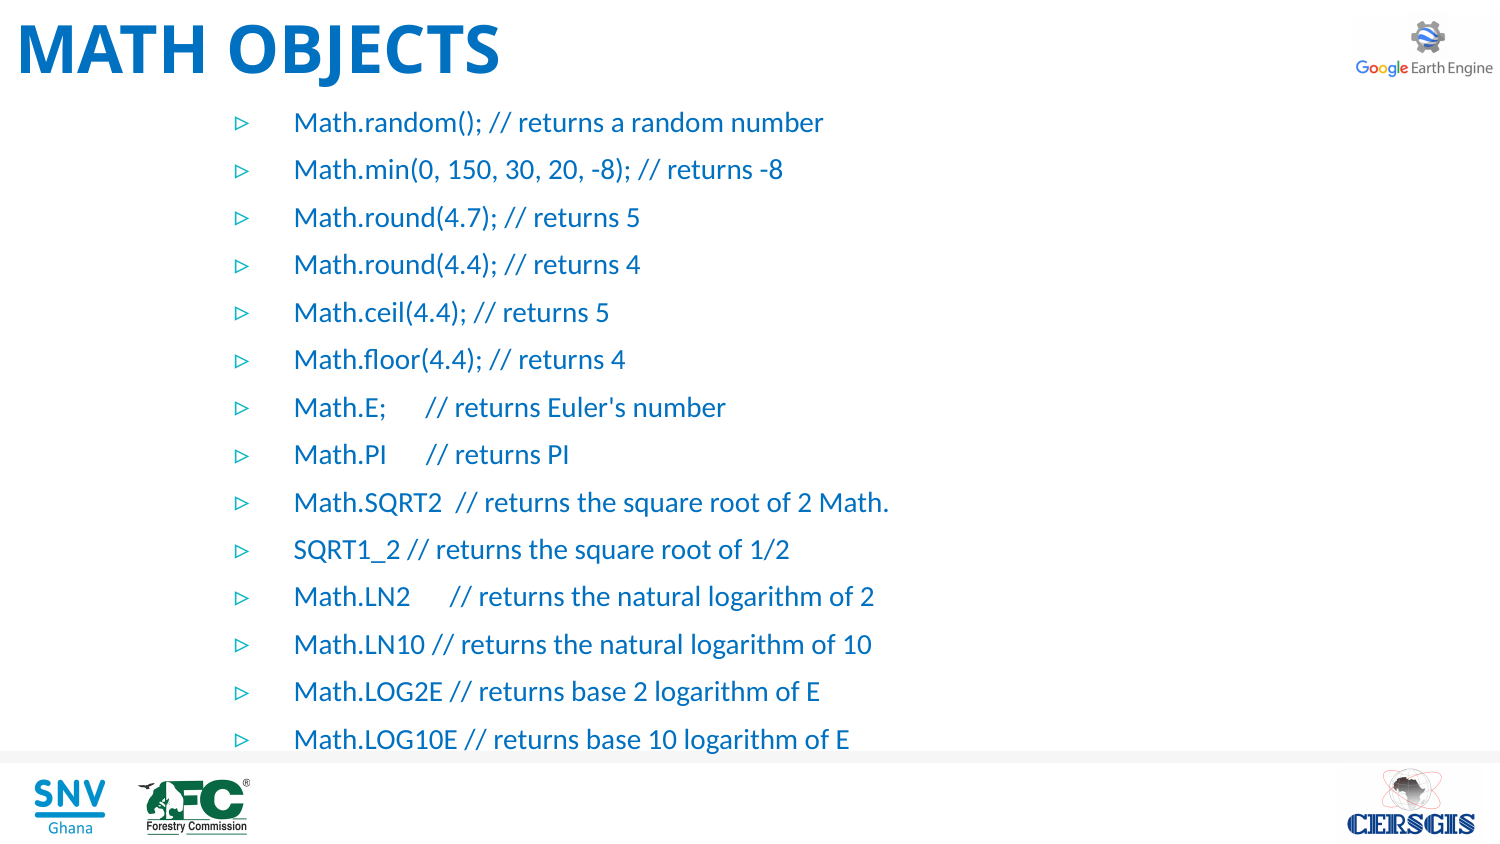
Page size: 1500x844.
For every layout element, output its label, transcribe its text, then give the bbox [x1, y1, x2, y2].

picture [29, 775, 111, 839]
picture [1351, 11, 1498, 83]
text_box Math.random(); // returns a random number Math.min(0, 150, 30, 20, -8); // returns -8 Math.round(4.7); // returns 5 Math.round(4.4); // returns 4 Math.ceil(4.4); // returns 5 Math.floor(4.4); // returns 4 Math.E; // returns Euler's number Math.PI // returns PI Math.SQRT2 // returns the square root of 2 Math. SQRT1_2 // returns the square root of 1/2 Math.LN2 // returns the natural logarithm of 2 Math.LN10 // returns the natural logarithm of 10 Math.LOG2E // returns base 2 logarithm of E Math.LOG10E // returns base 10 logarithm of E [203, 95, 1046, 763]
title MATH OBJECTS [0, 0, 1270, 102]
picture [1337, 763, 1484, 844]
picture [138, 772, 250, 842]
